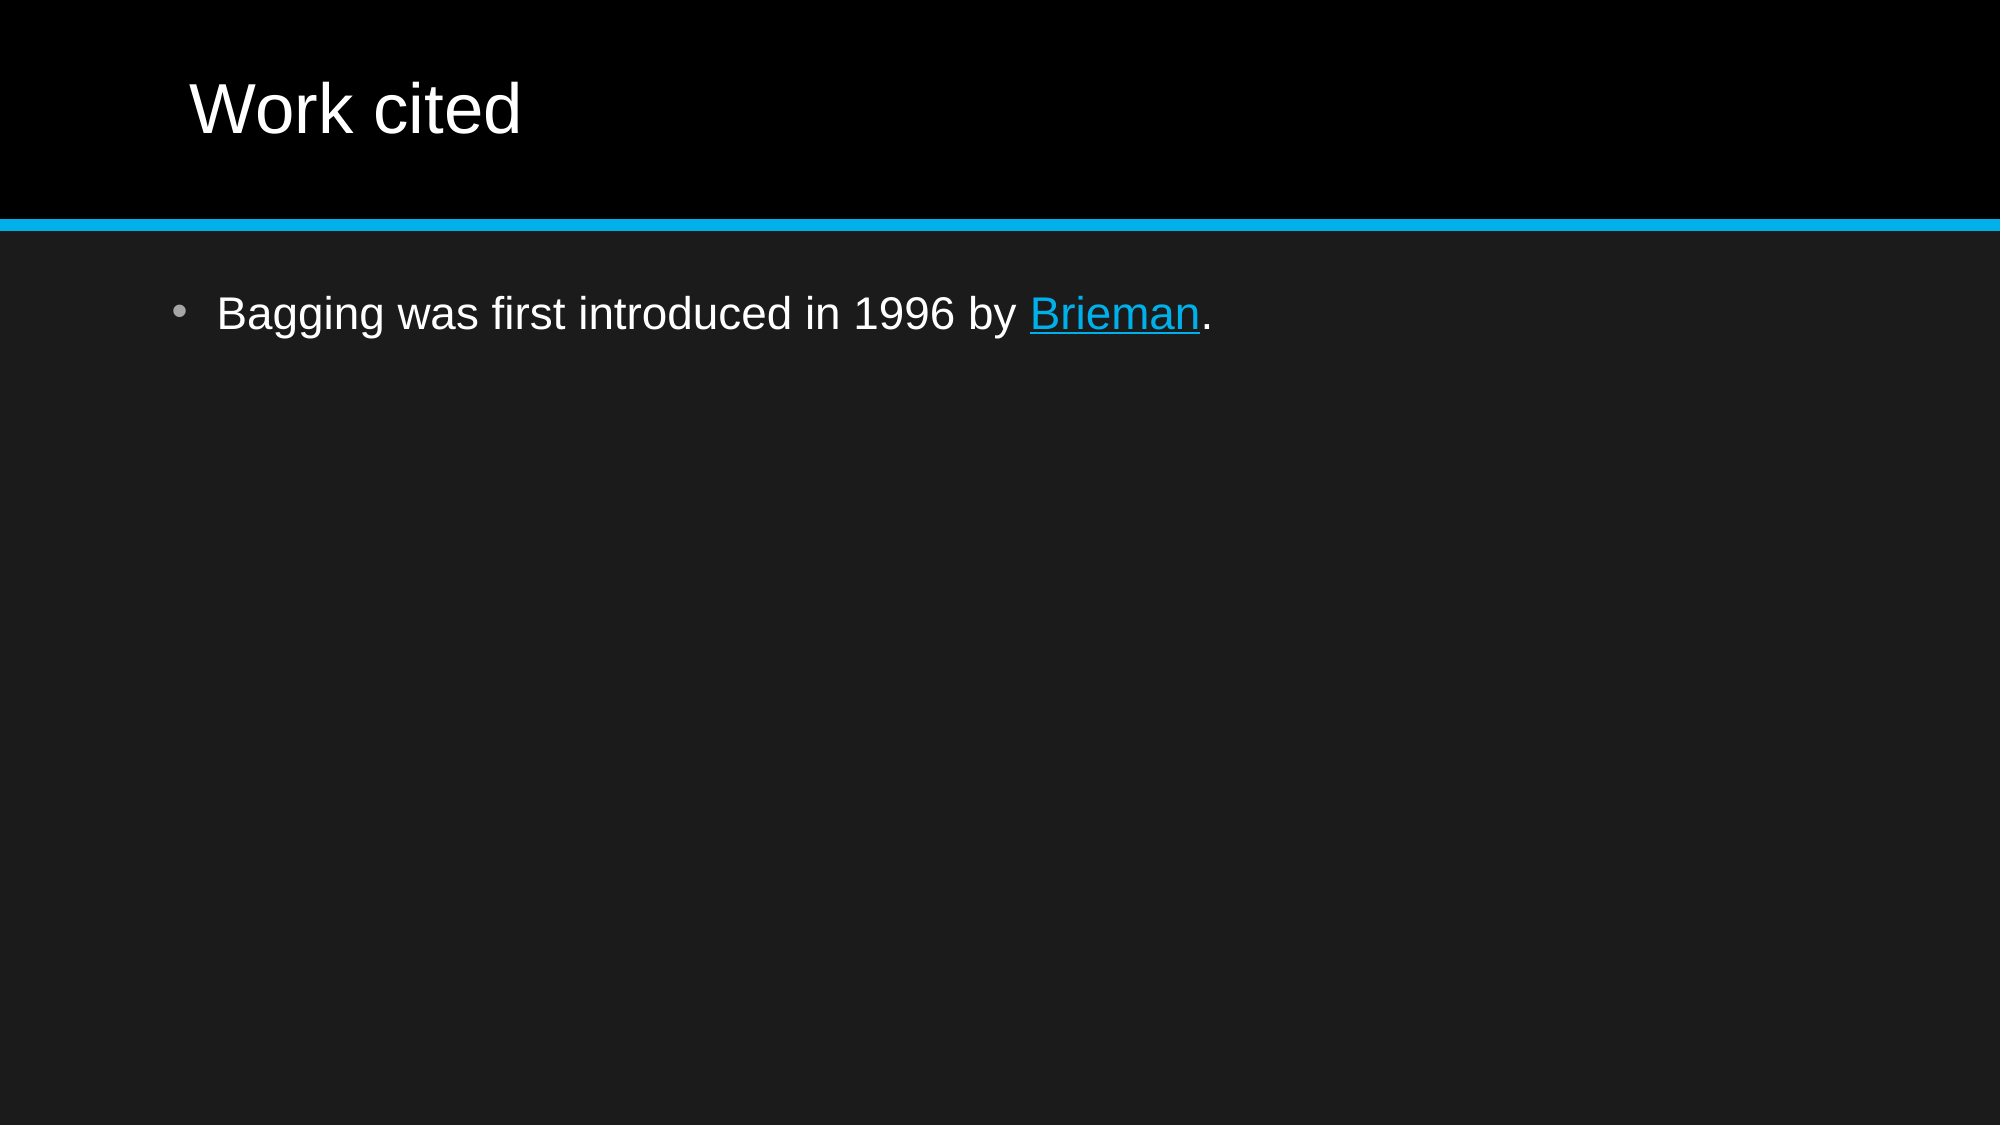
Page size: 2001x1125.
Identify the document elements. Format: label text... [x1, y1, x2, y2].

title Work cited [174, 20, 1825, 201]
list Bagging was first introduced in 1996 by Brieman. [156, 275, 1807, 530]
